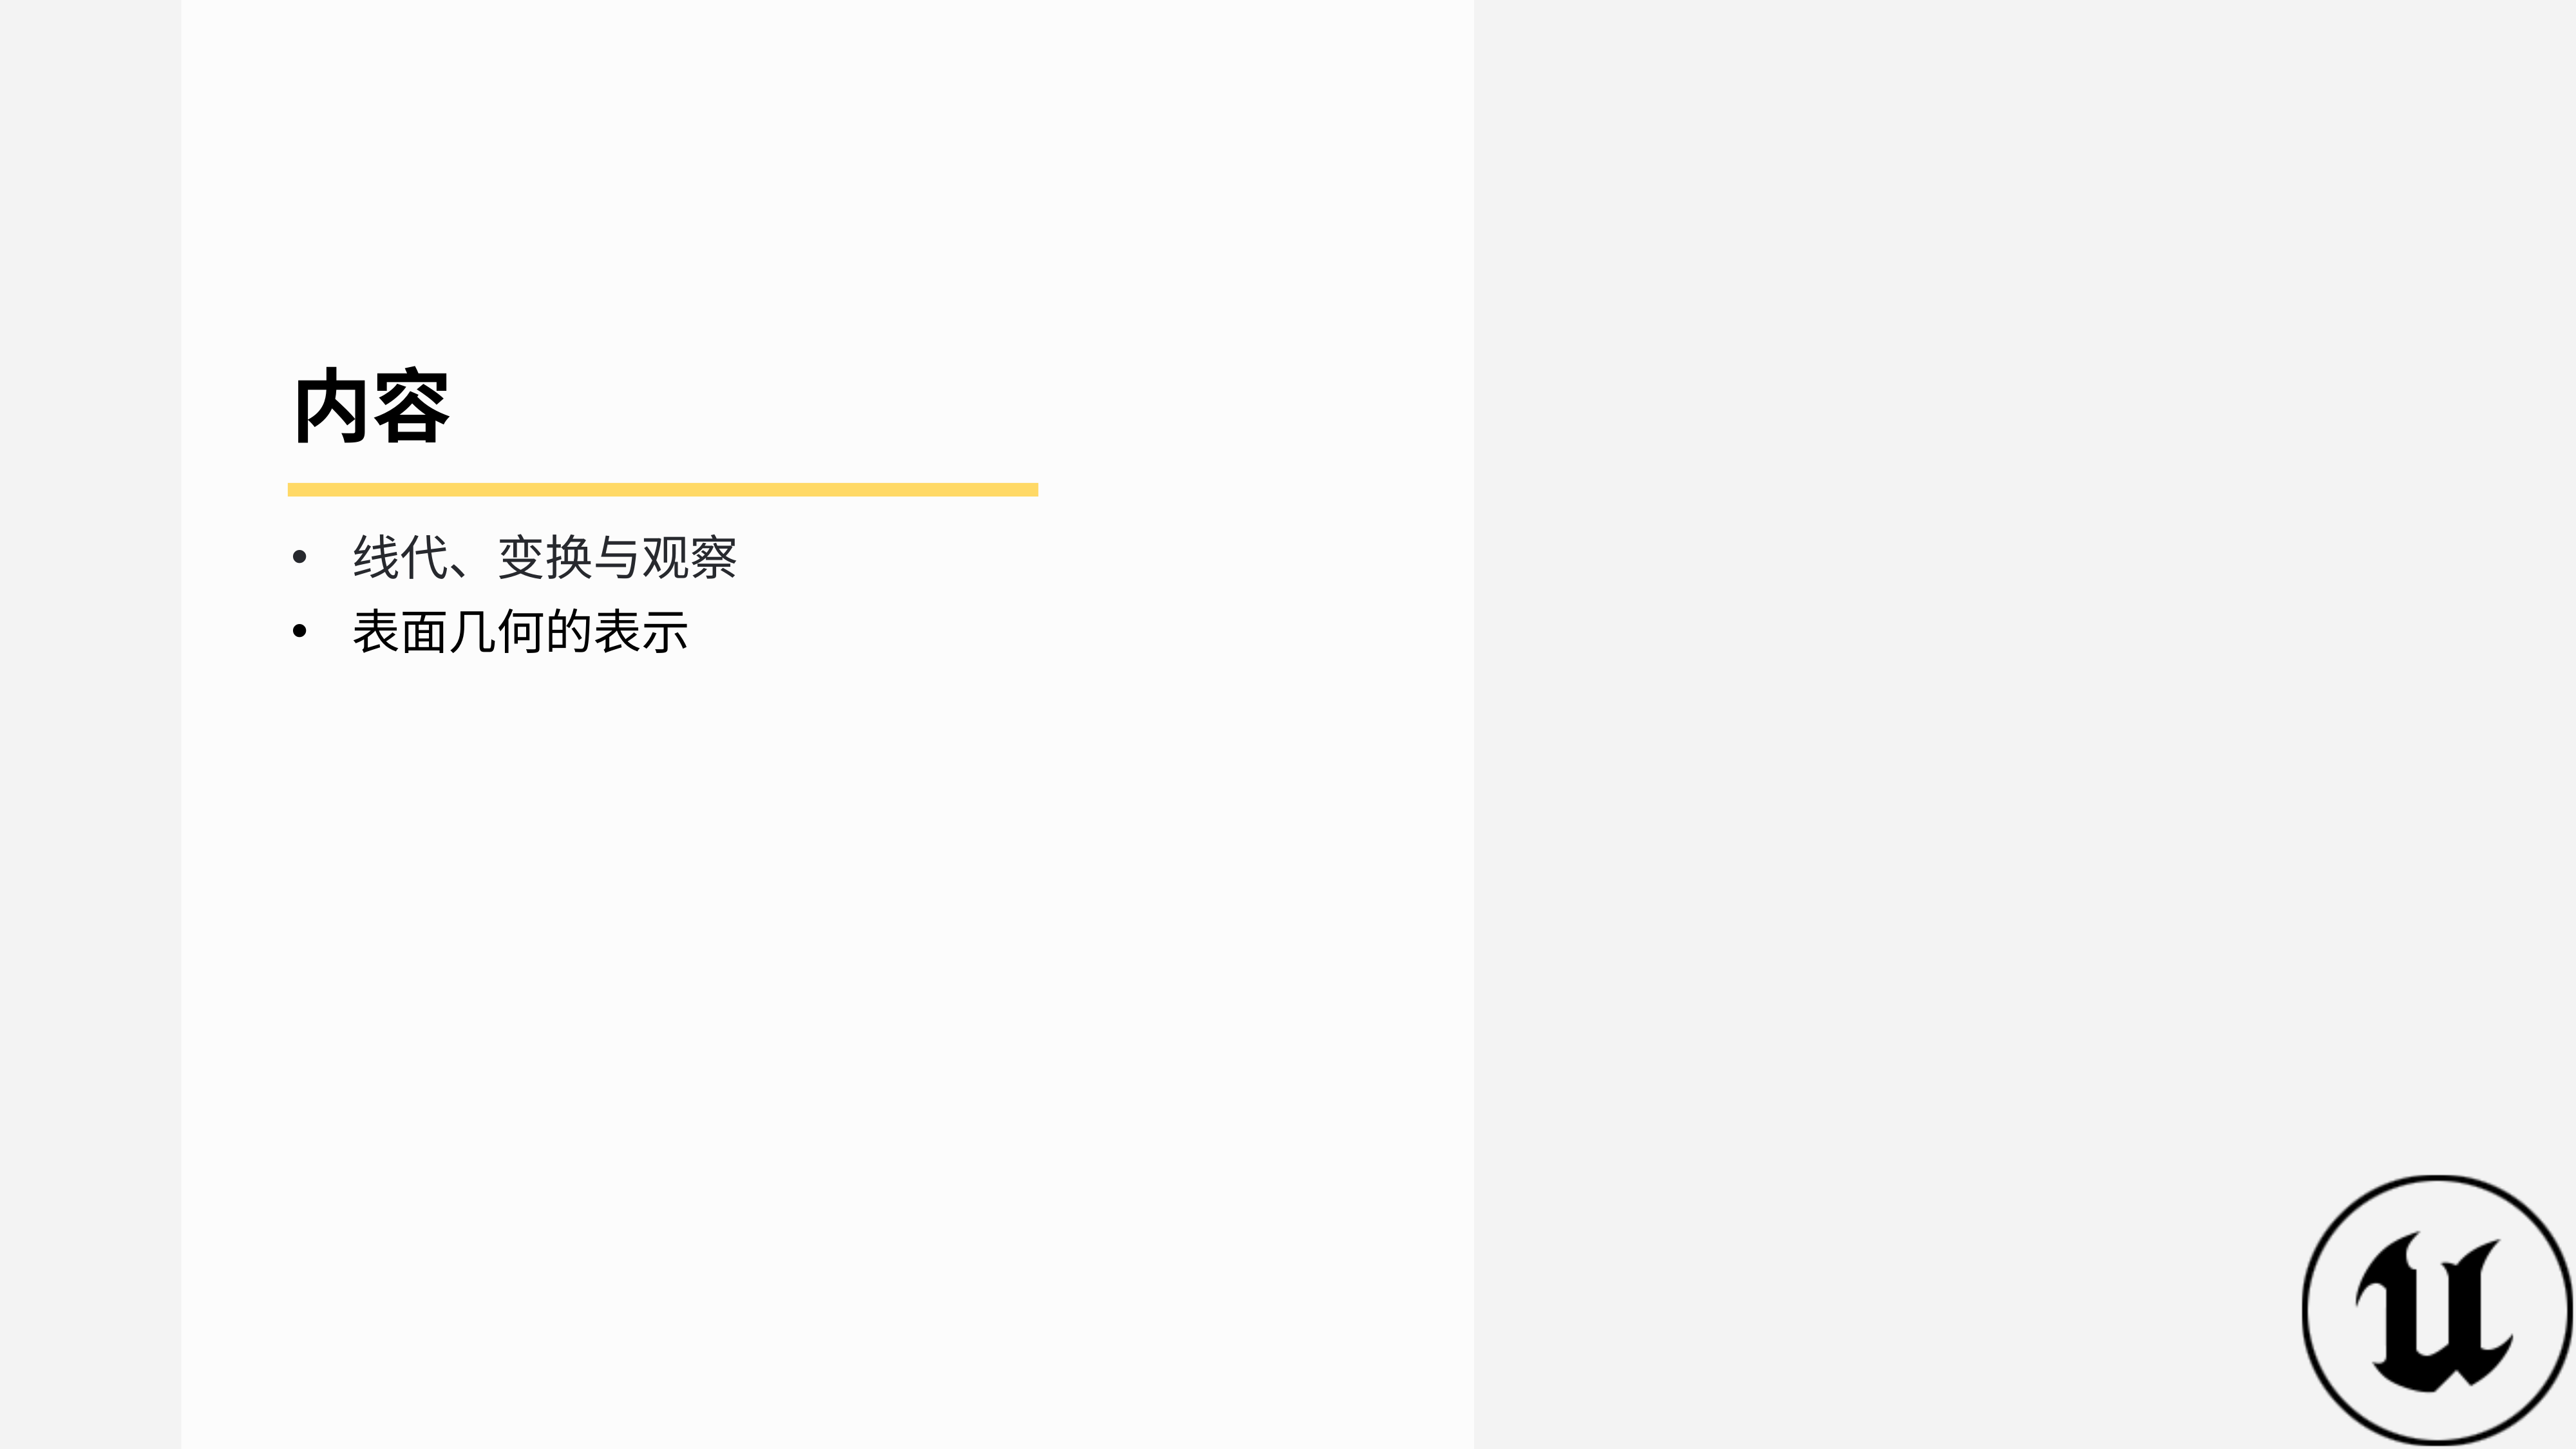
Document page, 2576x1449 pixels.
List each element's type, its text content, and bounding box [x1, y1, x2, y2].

text_box 内容 [285, 350, 1037, 458]
picture [2298, 1171, 2576, 1449]
text_box [181, 0, 1475, 1449]
text_box 线代、变换与观察 表面几何的表示 [285, 521, 1037, 665]
text_box [287, 482, 1039, 497]
